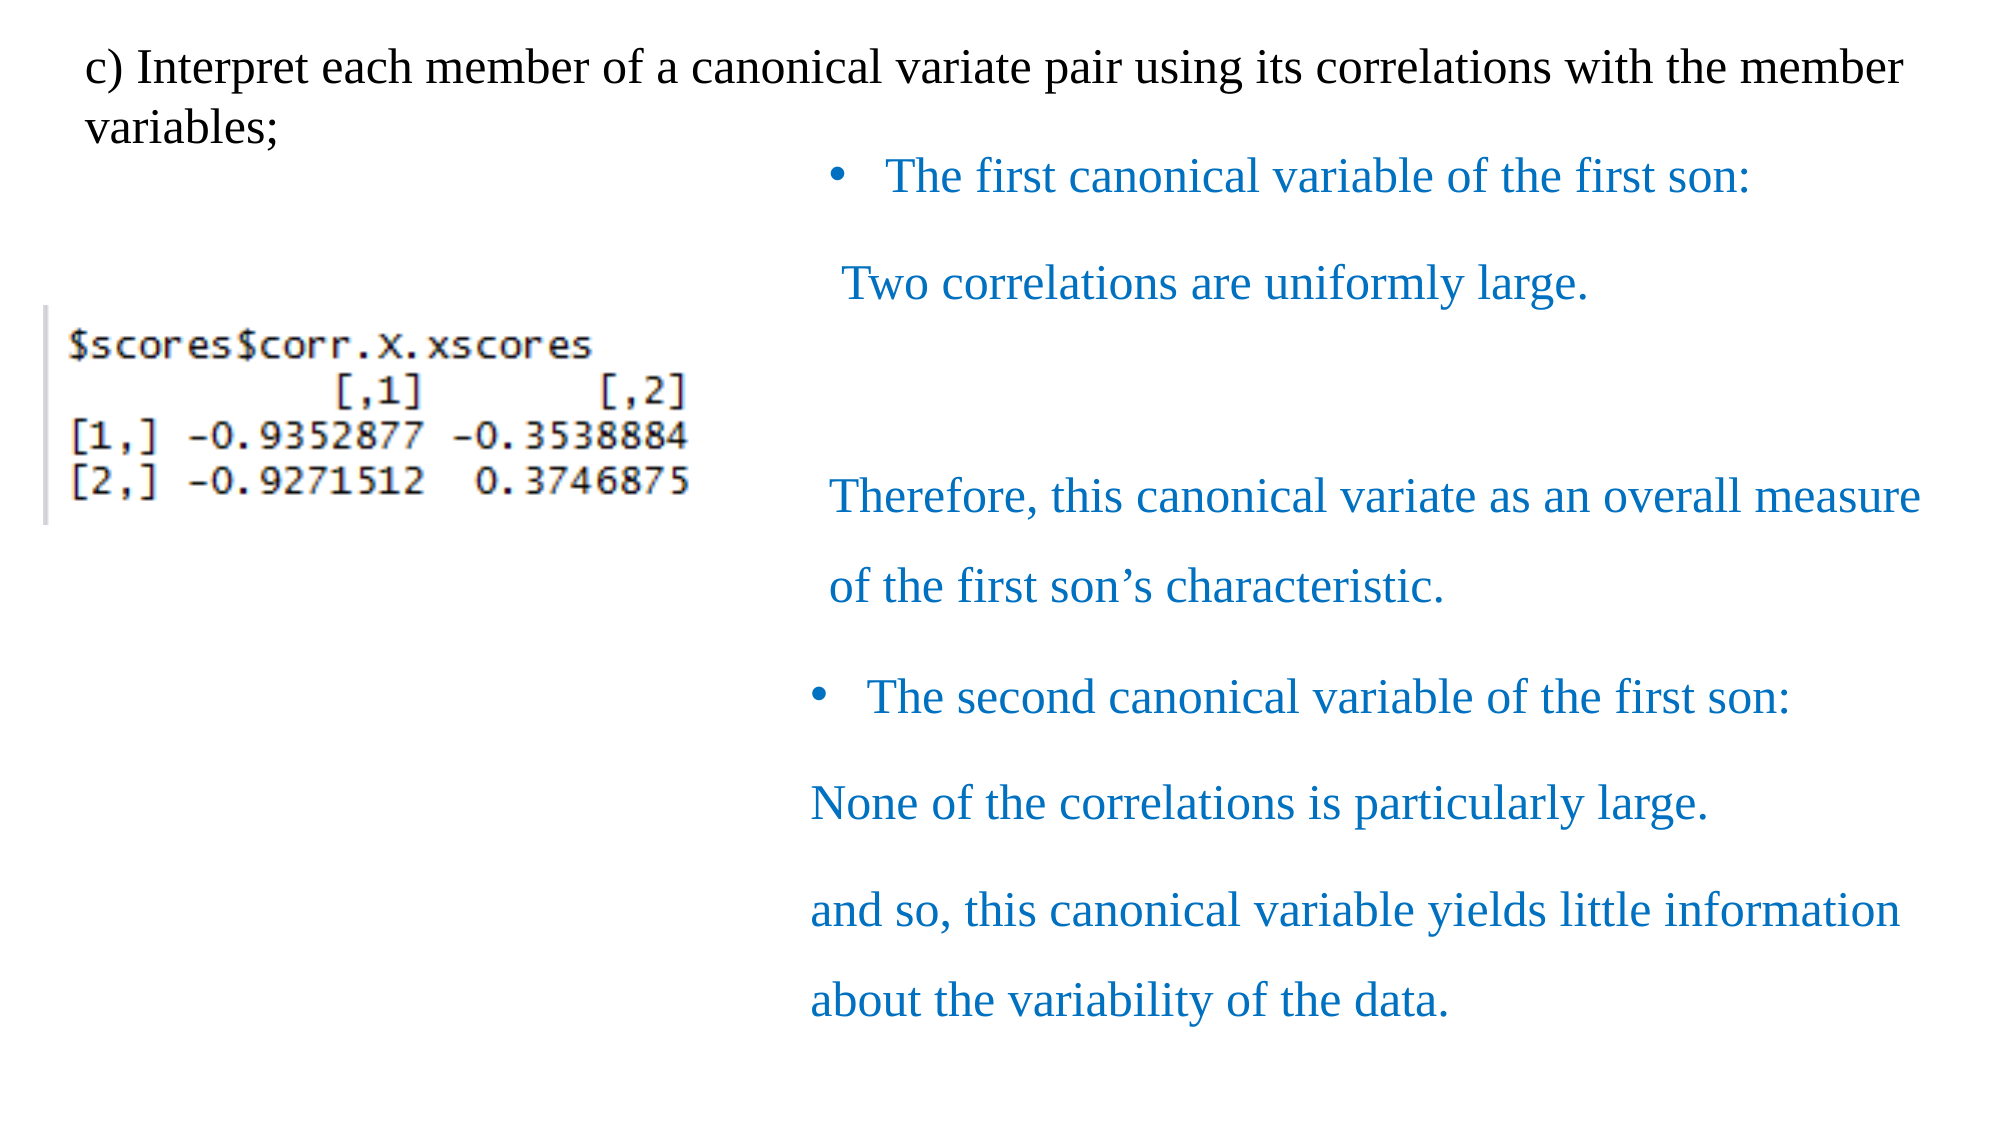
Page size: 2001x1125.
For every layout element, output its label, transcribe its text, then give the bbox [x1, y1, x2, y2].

picture [43, 305, 740, 525]
text_box c) Interpret each member of a canonical variate pair using its correlations with the member variables; [70, 26, 1978, 162]
